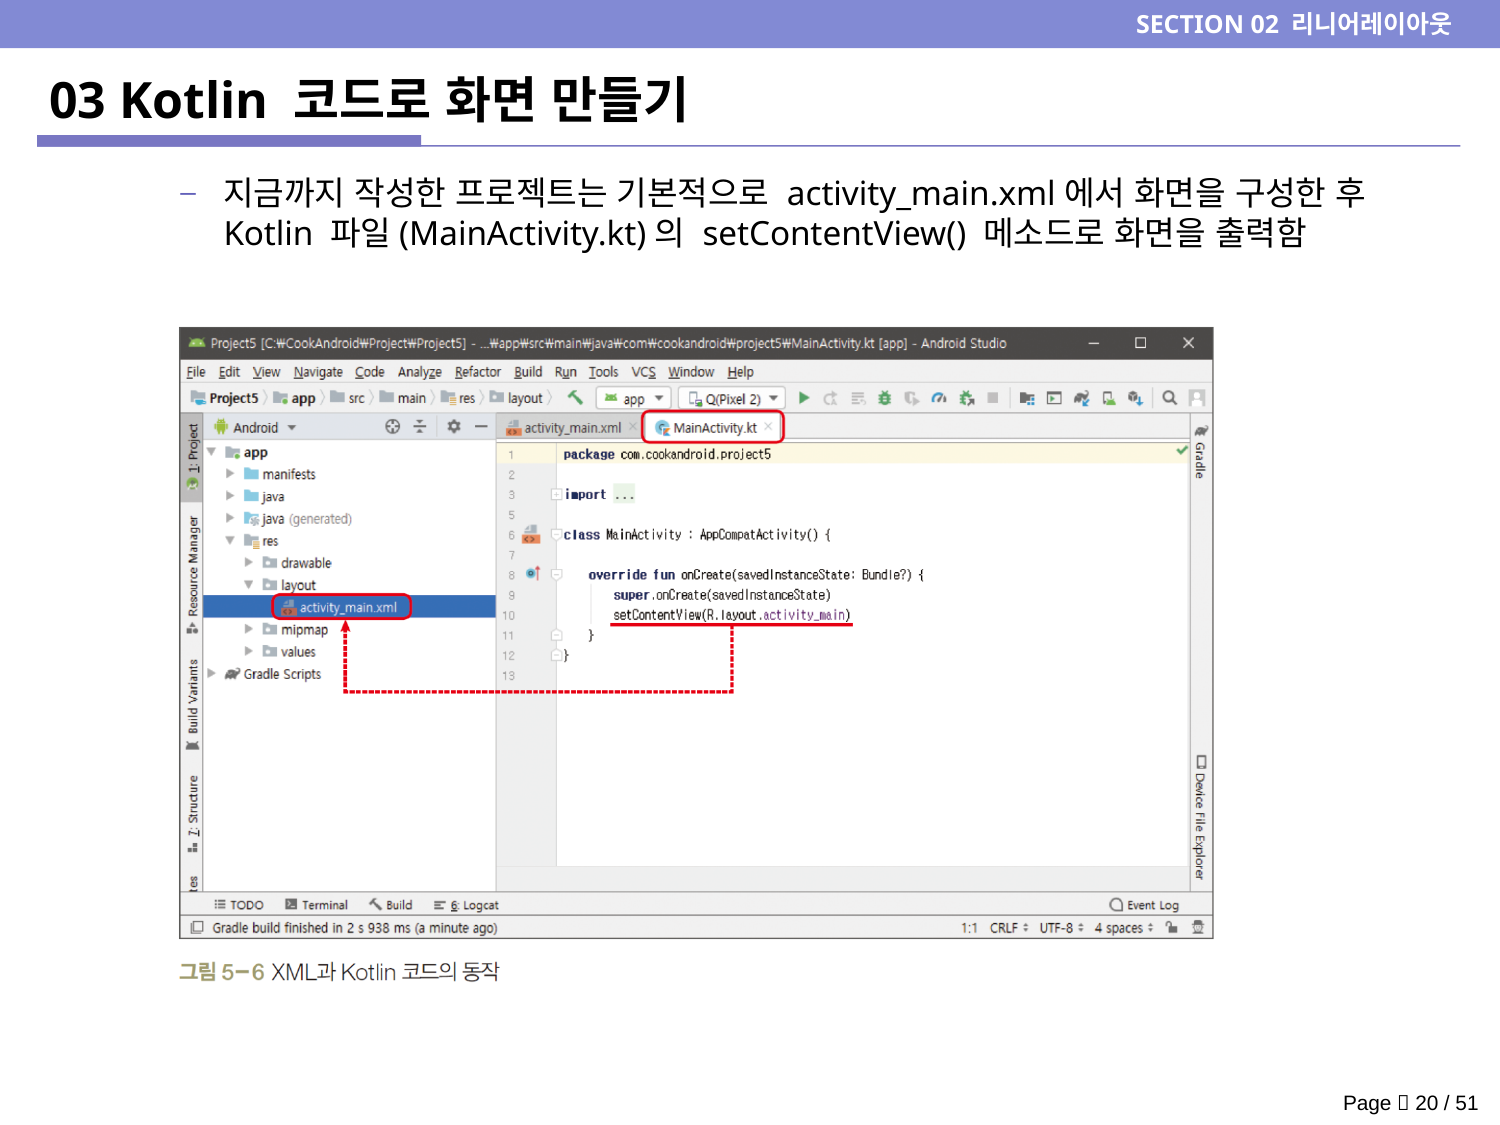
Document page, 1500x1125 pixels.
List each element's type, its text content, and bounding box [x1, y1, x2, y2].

title 03 Kotlin 코드로 화면 만들기 [48, 67, 1448, 132]
list 지금까지 작성한 프로젝트는 기본적으로 activity_main.xml에서 화면을 구성한 후 Kotlin 파일(MainActivity.kt)의 setContentView() 메소드로 화면을 출력함 [104, 171, 1382, 880]
picture [178, 325, 1219, 992]
text_box SECTION 02 리니어레이아웃 [1121, 1, 1500, 46]
